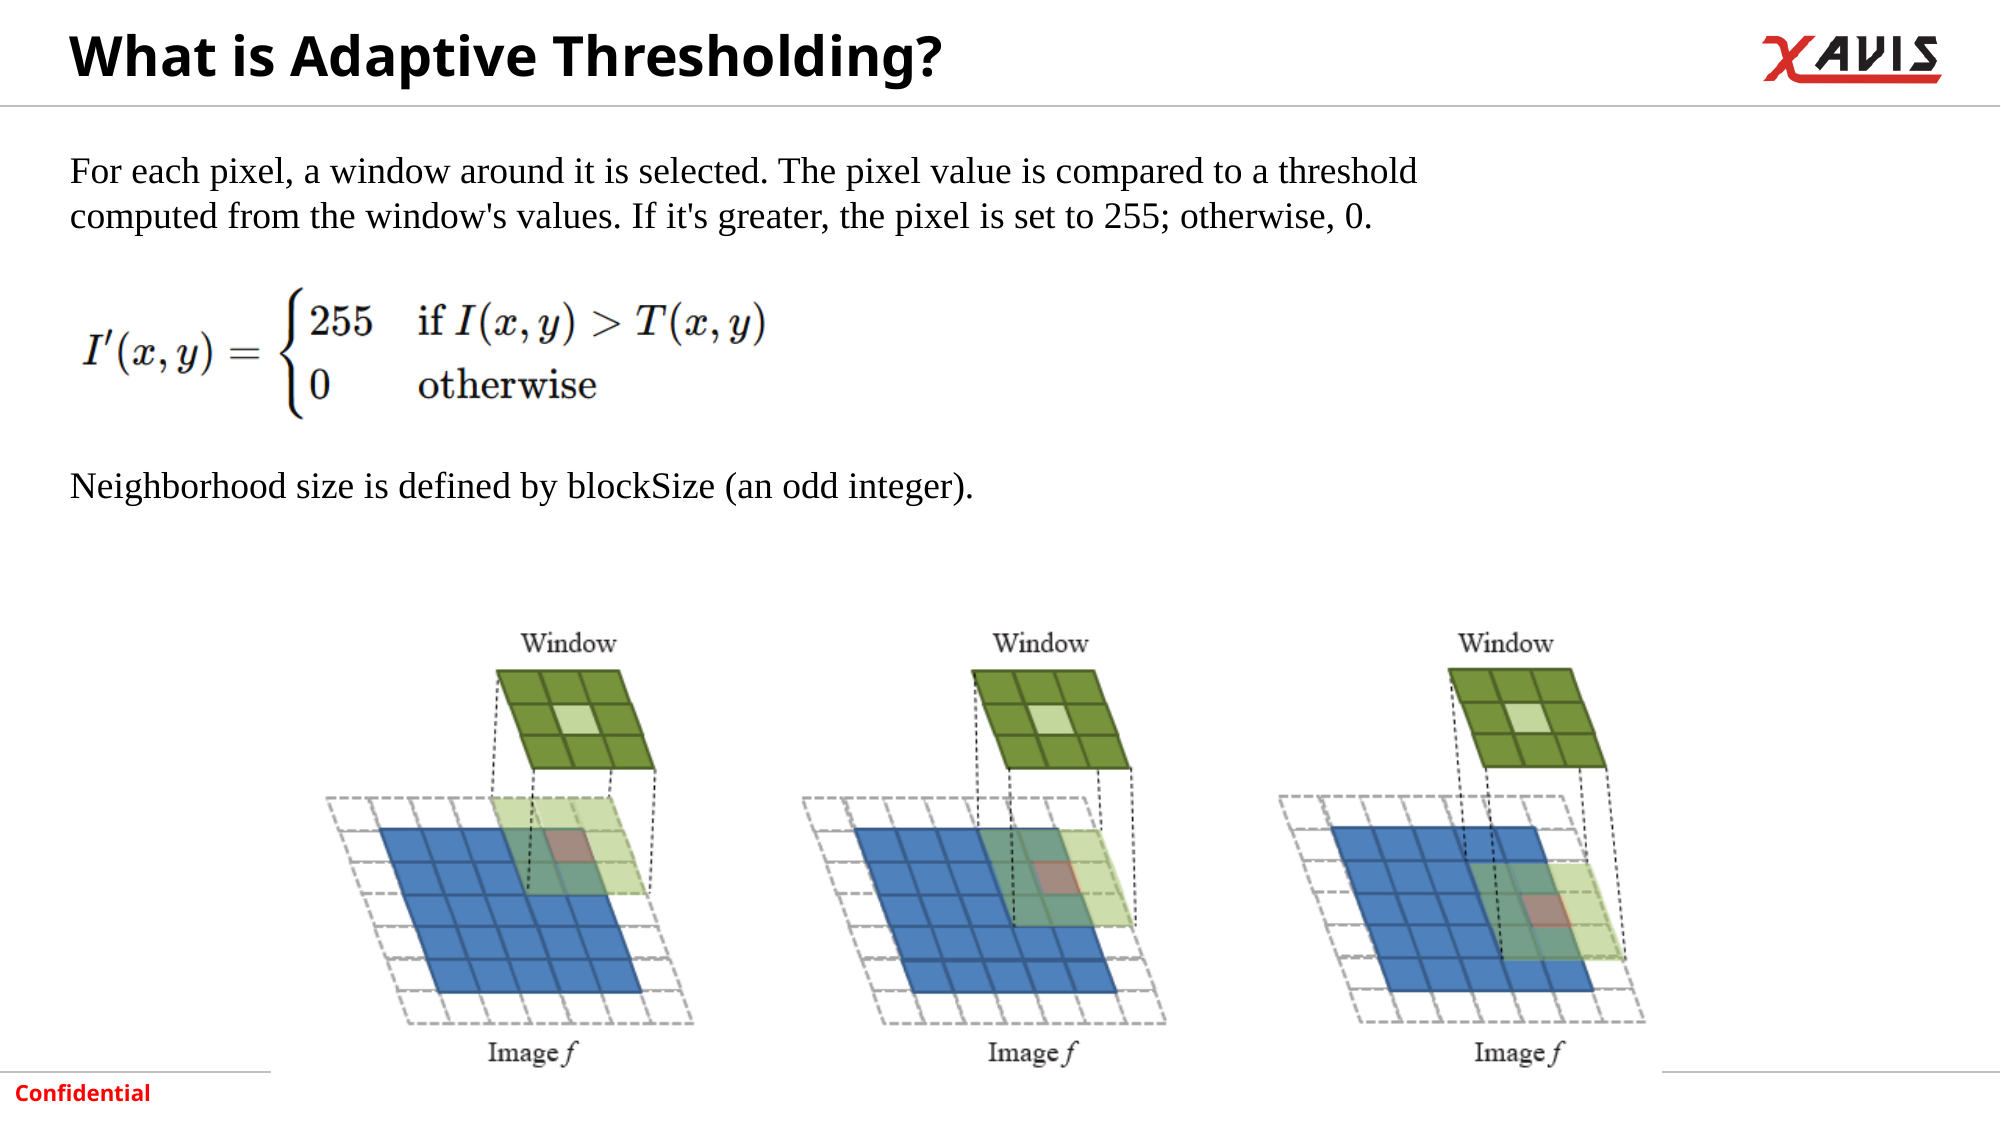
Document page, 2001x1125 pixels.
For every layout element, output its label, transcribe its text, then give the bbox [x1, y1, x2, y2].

picture [270, 560, 1663, 1074]
title What is Adaptive Thresholding? [55, 23, 1270, 85]
picture [1756, 26, 1946, 89]
picture [71, 273, 784, 424]
text_box For each pixel, a window around it is selected. The pixel value is compared to a threshold computed from the window's values. If it's greater, the pixel is set to 255; otherwise, 0. Neighborhood size is defined by blockSize (an odd integer). [54, 138, 1513, 559]
